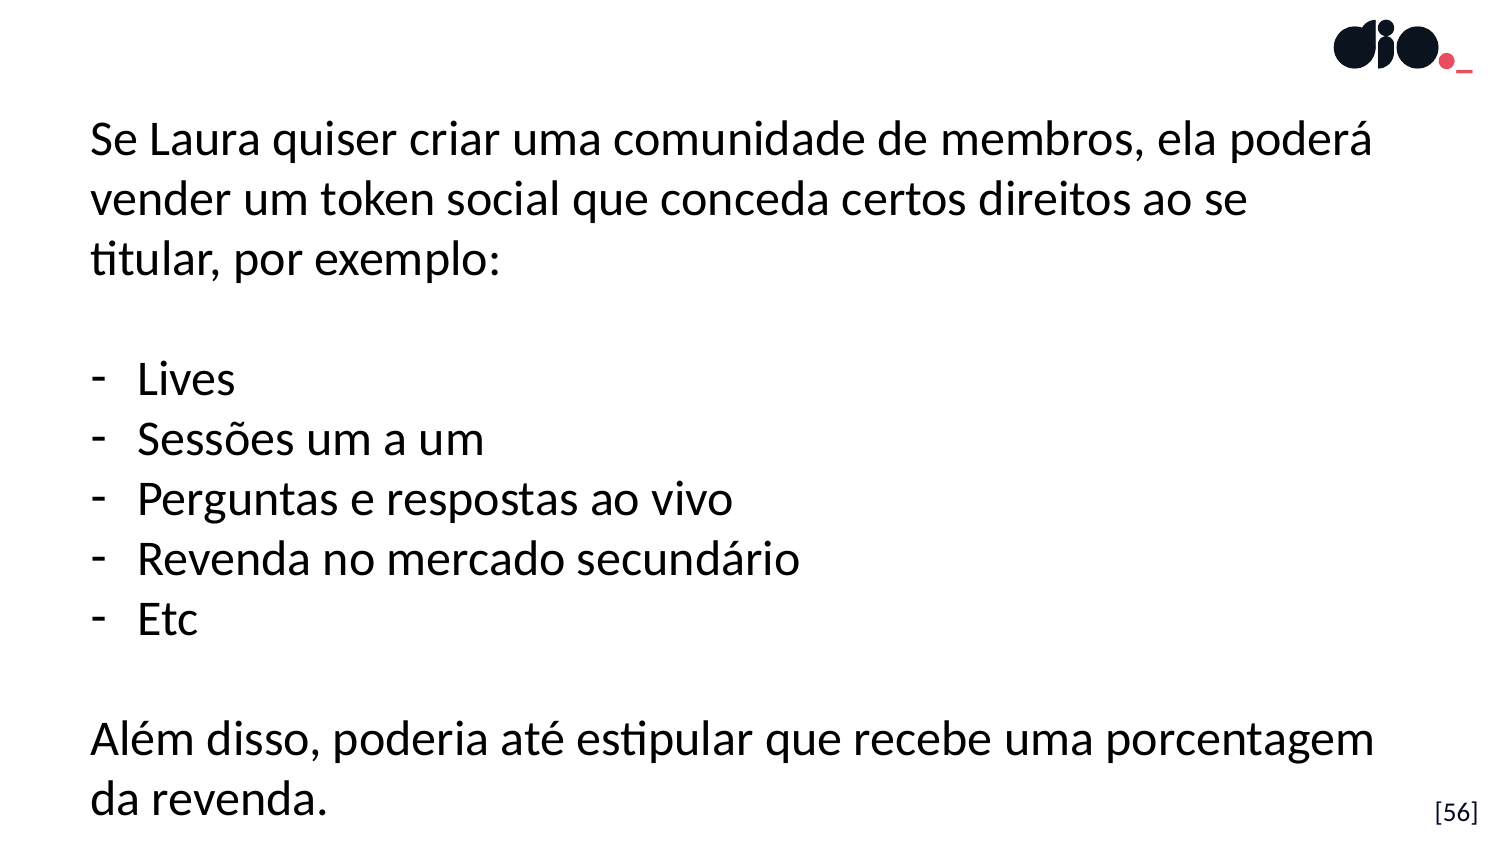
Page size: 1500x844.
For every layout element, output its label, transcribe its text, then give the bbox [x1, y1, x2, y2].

picture [1333, 19, 1473, 74]
slide_number [56] [1403, 779, 1494, 844]
text_box Se Laura quiser criar uma comunidade de membros, ela poderá vender um token social que conceda certos direitos ao se titular, por exemplo: Lives Sessões um a um Perguntas e respostas ao vivo Revenda no mercado secundário Etc Além disso, poderia até estipular que recebe uma porcentagem da revenda. [75, 97, 1404, 833]
